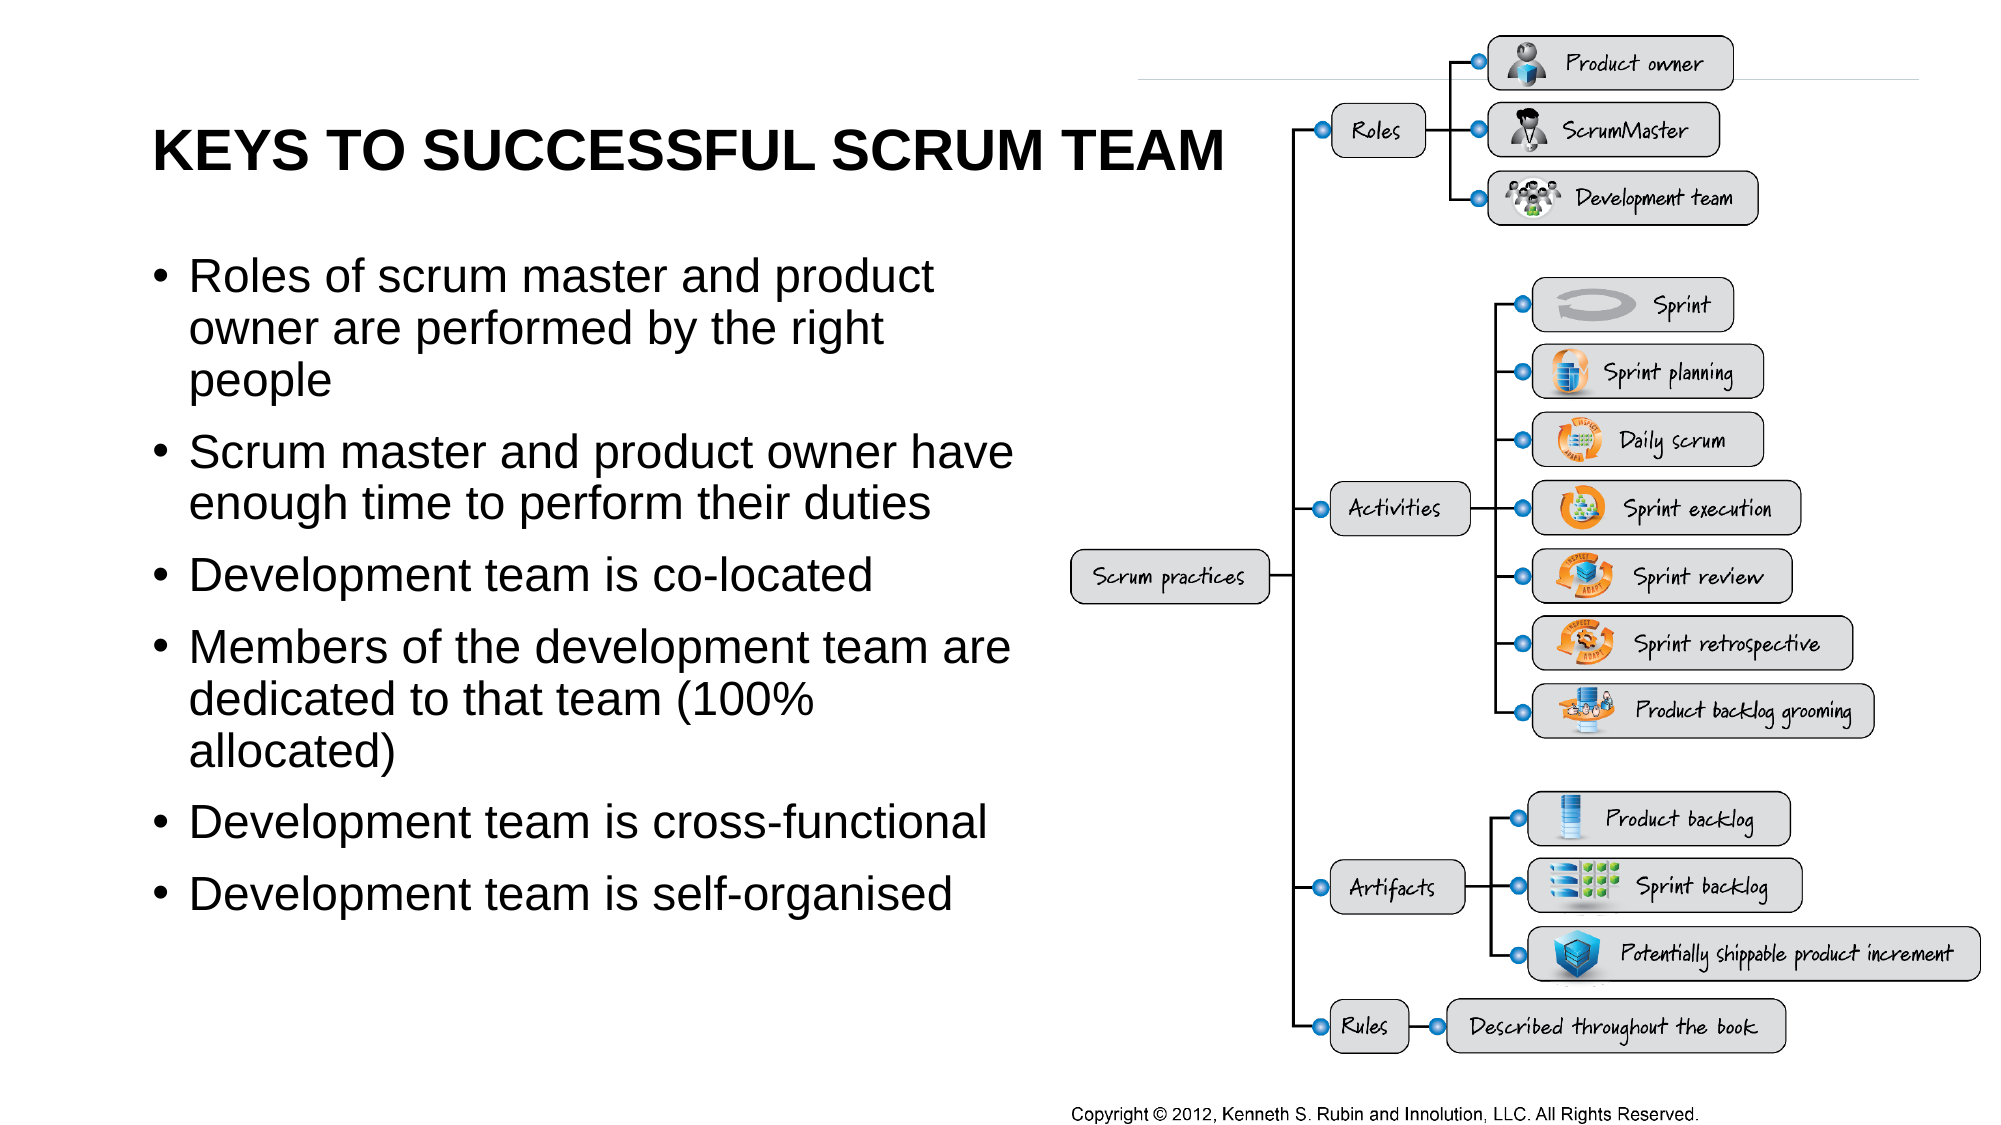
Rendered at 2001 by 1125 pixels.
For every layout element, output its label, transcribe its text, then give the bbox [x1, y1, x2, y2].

list Roles of scrum master and product owner are performed by the right people Scrum master and product owner have enough time to perform their duties Development team is co-located Members of the development team are dedicated to that team (100% allocated) Development team is cross-functional Development team is self-organised [137, 243, 1036, 1014]
picture [1070, 35, 1981, 1125]
title KEYS TO SUCCESSFUL SCRUM TEAM [137, 91, 1070, 211]
